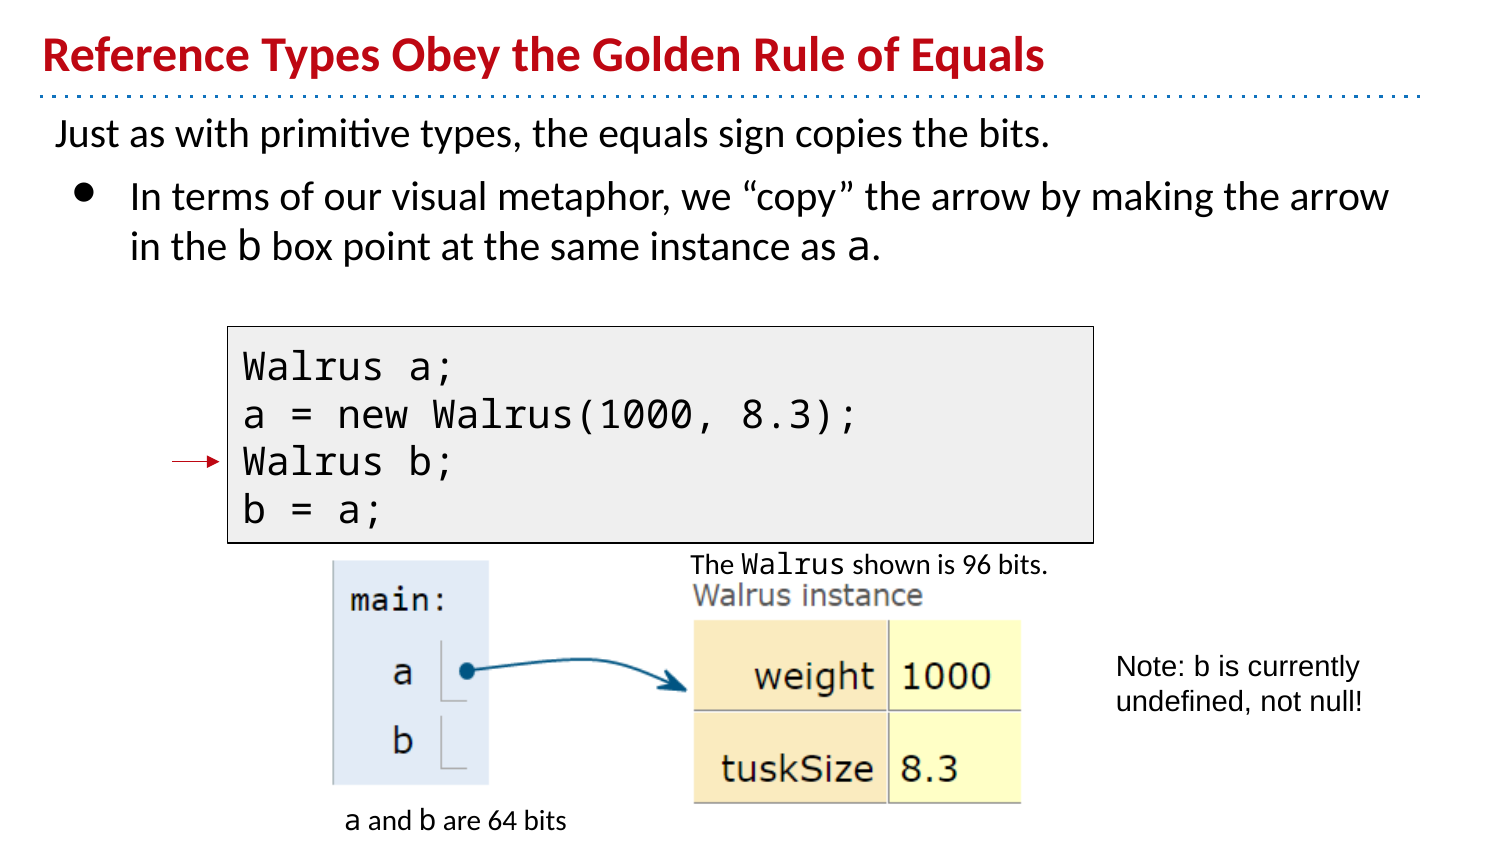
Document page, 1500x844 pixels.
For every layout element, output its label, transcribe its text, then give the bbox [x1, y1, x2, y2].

text_box The Walrus shown is 96 bits. [675, 530, 1069, 574]
title Reference Types Obey the Golden Rule of Equals [27, 15, 1378, 97]
text_box a and b are 64 bits [329, 823, 587, 829]
text_box Walrus a; a = new Walrus(1000, 8.3); Walrus b; b = a; [227, 400, 1094, 544]
text_box Note: b is currently undefined, not null! [1100, 632, 1441, 788]
picture [328, 556, 1026, 815]
list Just as with primitive types, the equals sign copies the bits. In terms of our visual metaphor, we “copy” the arrow by making the arrow in the b box point at the same instance as a. [39, 91, 1425, 400]
